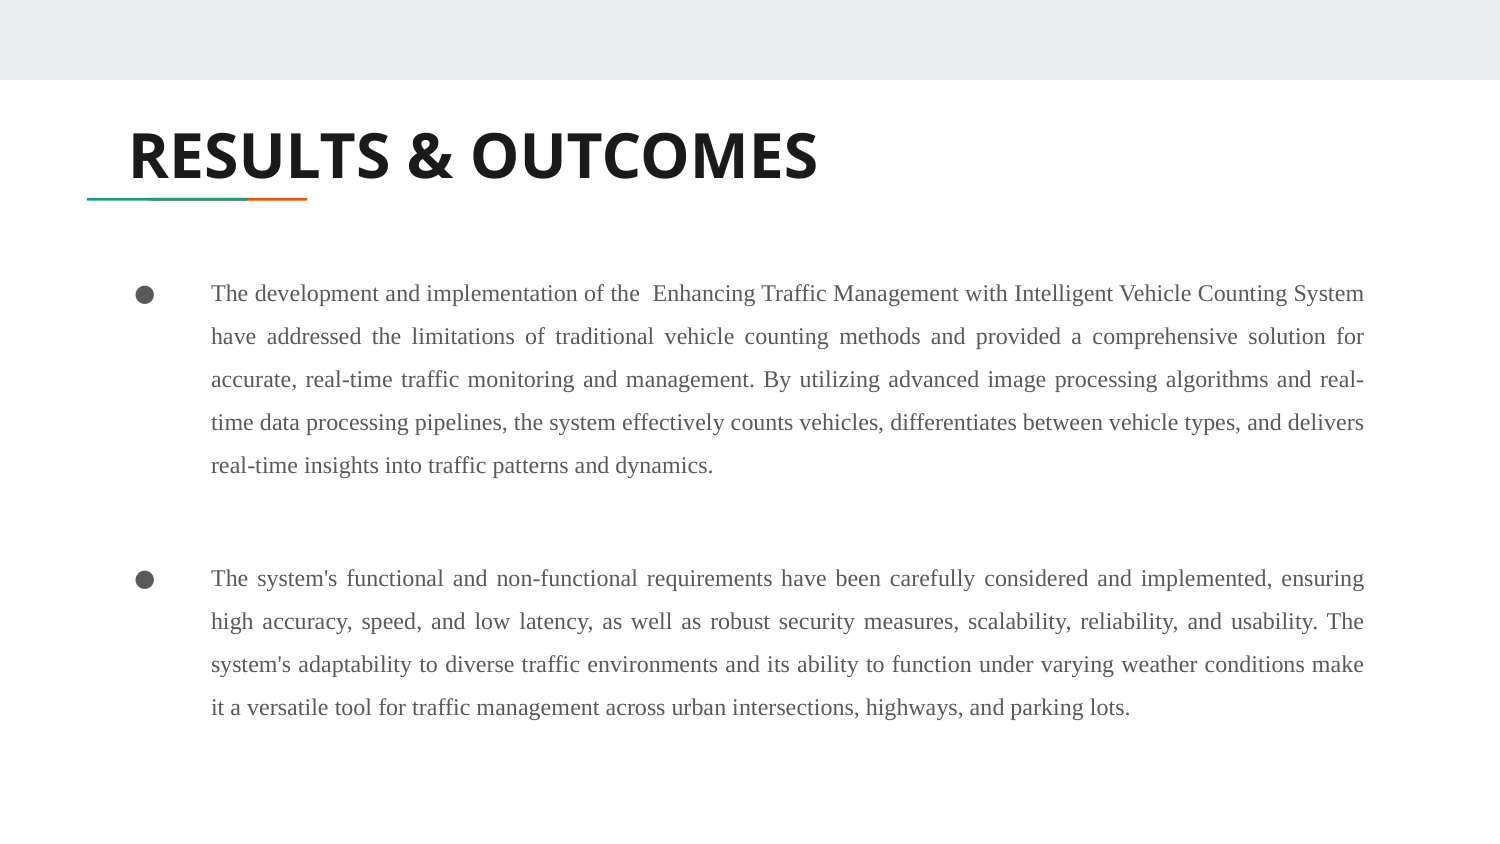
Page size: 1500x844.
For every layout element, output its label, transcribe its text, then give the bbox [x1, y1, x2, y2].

list The development and implementation of the Enhancing Traffic Management with Intelligent Vehicle Counting System have addressed the limitations of traditional vehicle counting methods and provided a comprehensive solution for accurate, real-time traffic monitoring and management. By utilizing advanced image processing algorithms and real-time data processing pipelines, the system effectively counts vehicles, differentiates between vehicle types, and delivers real-time insights into traffic patterns and dynamics. The system's functional and non-functional requirements have been carefully considered and implemented, ensuring high accuracy, speed, and low latency, as well as robust security measures, scalability, reliability, and usability. The system's adaptability to diverse traffic environments and its ability to function under varying weather conditions make it a versatile tool for traffic management across urban intersections, highways, and parking lots. [119, 247, 1381, 748]
title RESULTS & OUTCOMES [112, 109, 1375, 198]
